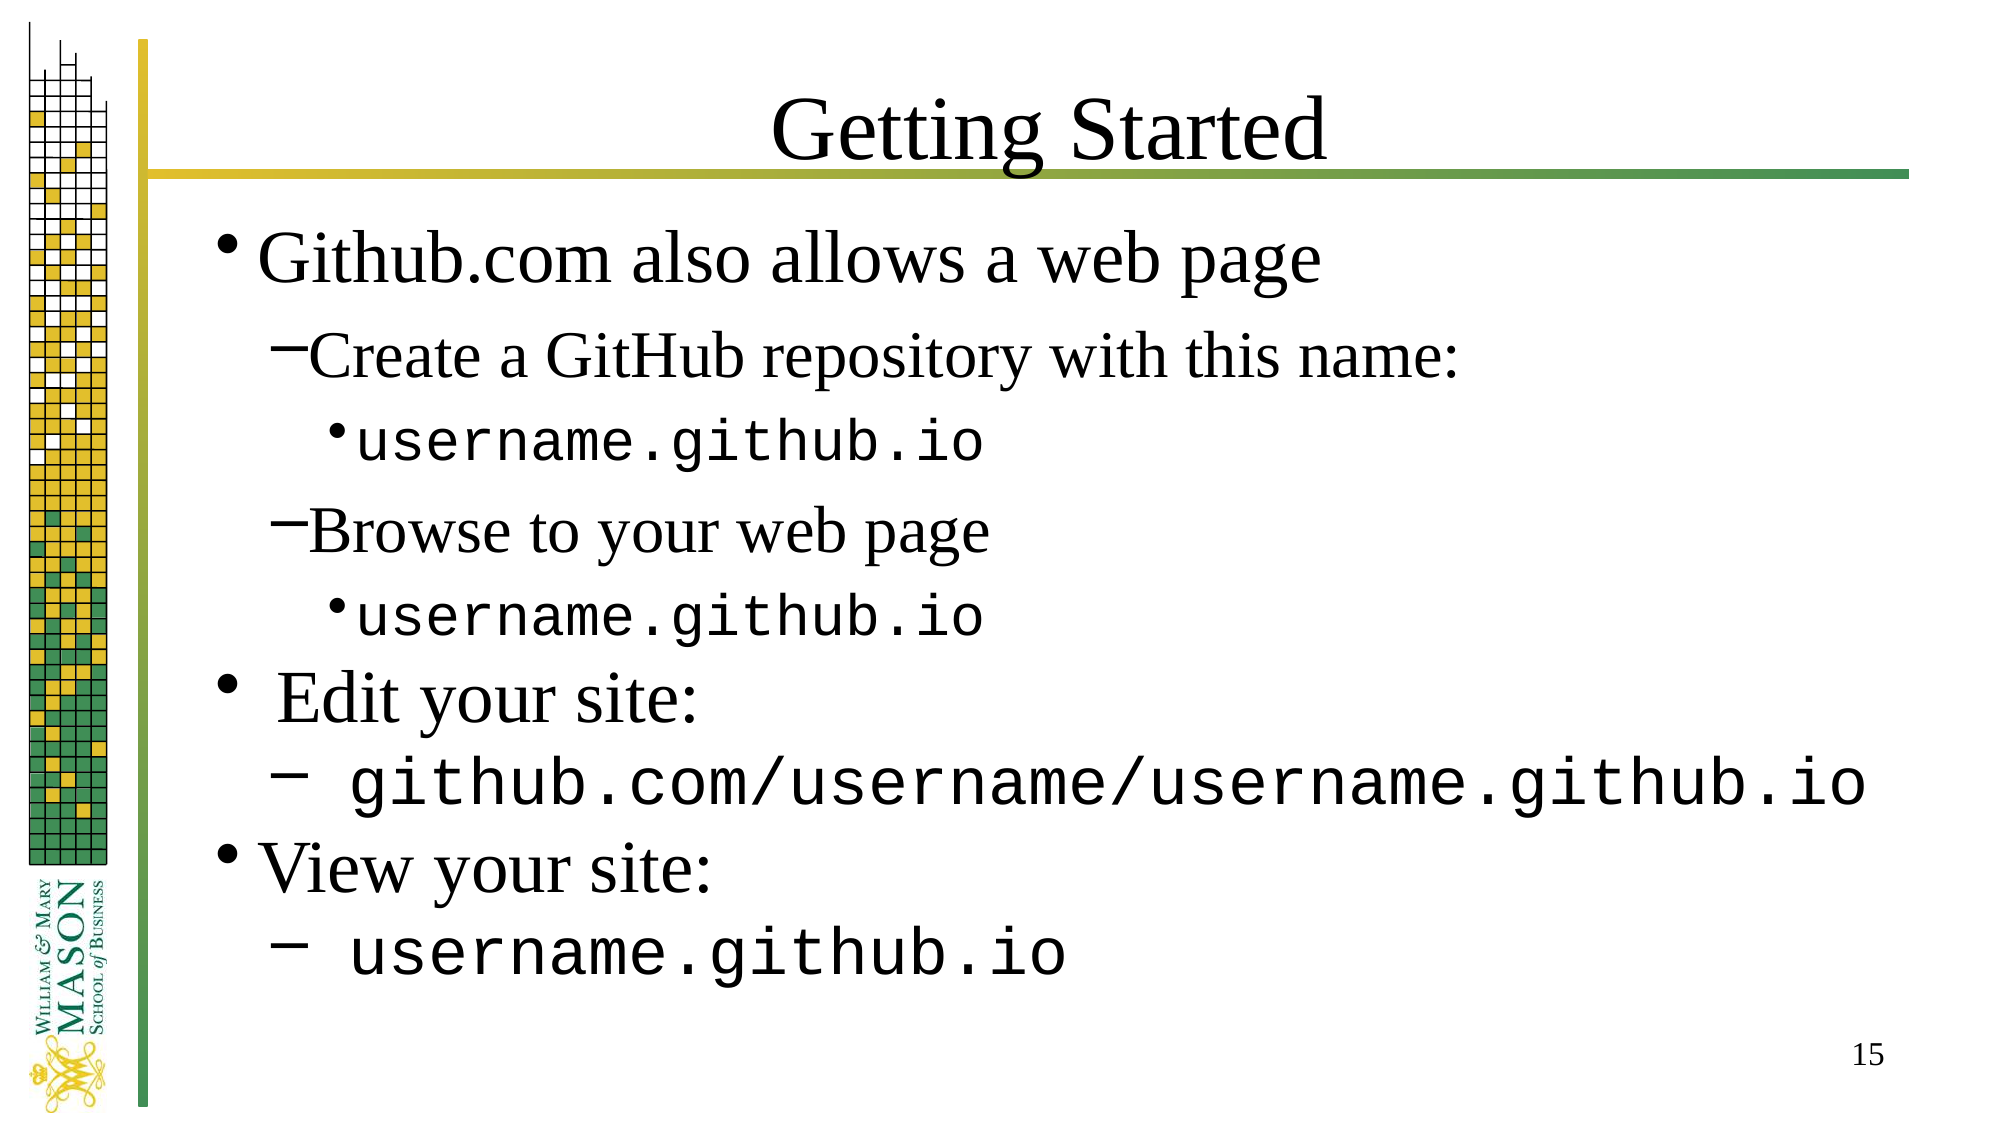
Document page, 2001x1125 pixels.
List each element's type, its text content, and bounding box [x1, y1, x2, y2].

slide_number 15 [1398, 1024, 1901, 1103]
list Github.com also allows a web page Create a GitHub repository with this name: username.github.io Browse to your web page username.github.io Edit your site: github.com/username/username.github.io View your site: username.github.io [200, 200, 1900, 1005]
picture [29, 879, 107, 1113]
title Getting Started [200, 45, 1900, 200]
